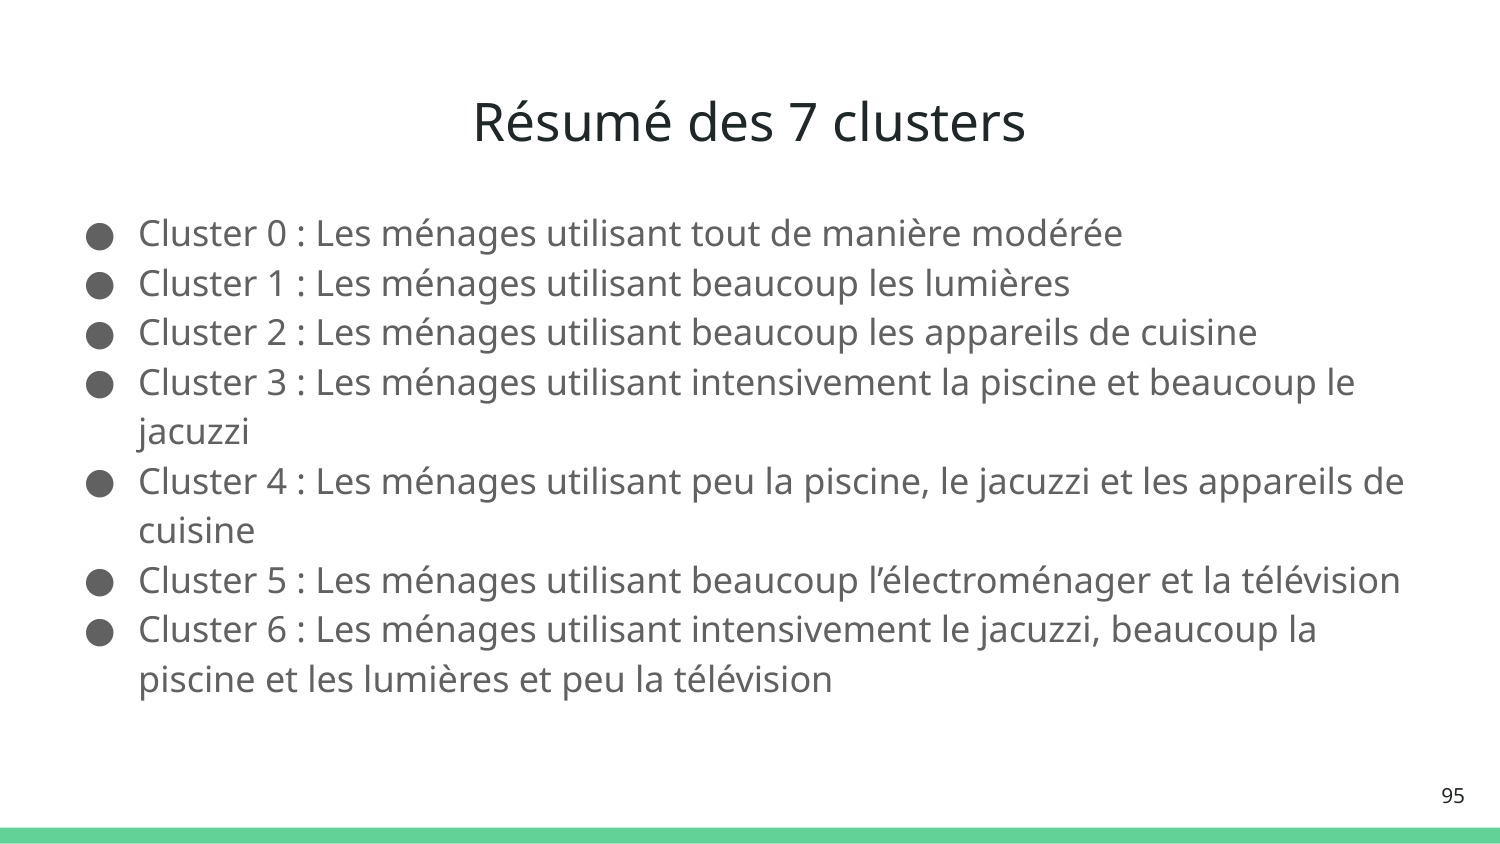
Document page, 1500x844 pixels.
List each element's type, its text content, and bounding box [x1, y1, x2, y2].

list Cluster 0 : Les ménages utilisant tout de manière modérée Cluster 1 : Les ménages utilisant beaucoup les lumières Cluster 2 : Les ménages utilisant beaucoup les appareils de cuisine Cluster 3 : Les ménages utilisant intensivement la piscine et beaucoup le jacuzzi Cluster 4 : Les ménages utilisant peu la piscine, le jacuzzi et les appareils de cuisine Cluster 5 : Les ménages utilisant beaucoup l’électroménager et la télévision Cluster 6 : Les ménages utilisant intensivement le jacuzzi, beaucoup la piscine et les lumières et peu la télévision [51, 189, 1449, 750]
slide_number ‹#› [1389, 764, 1480, 830]
title Résumé des 7 clusters [51, 72, 1449, 167]
